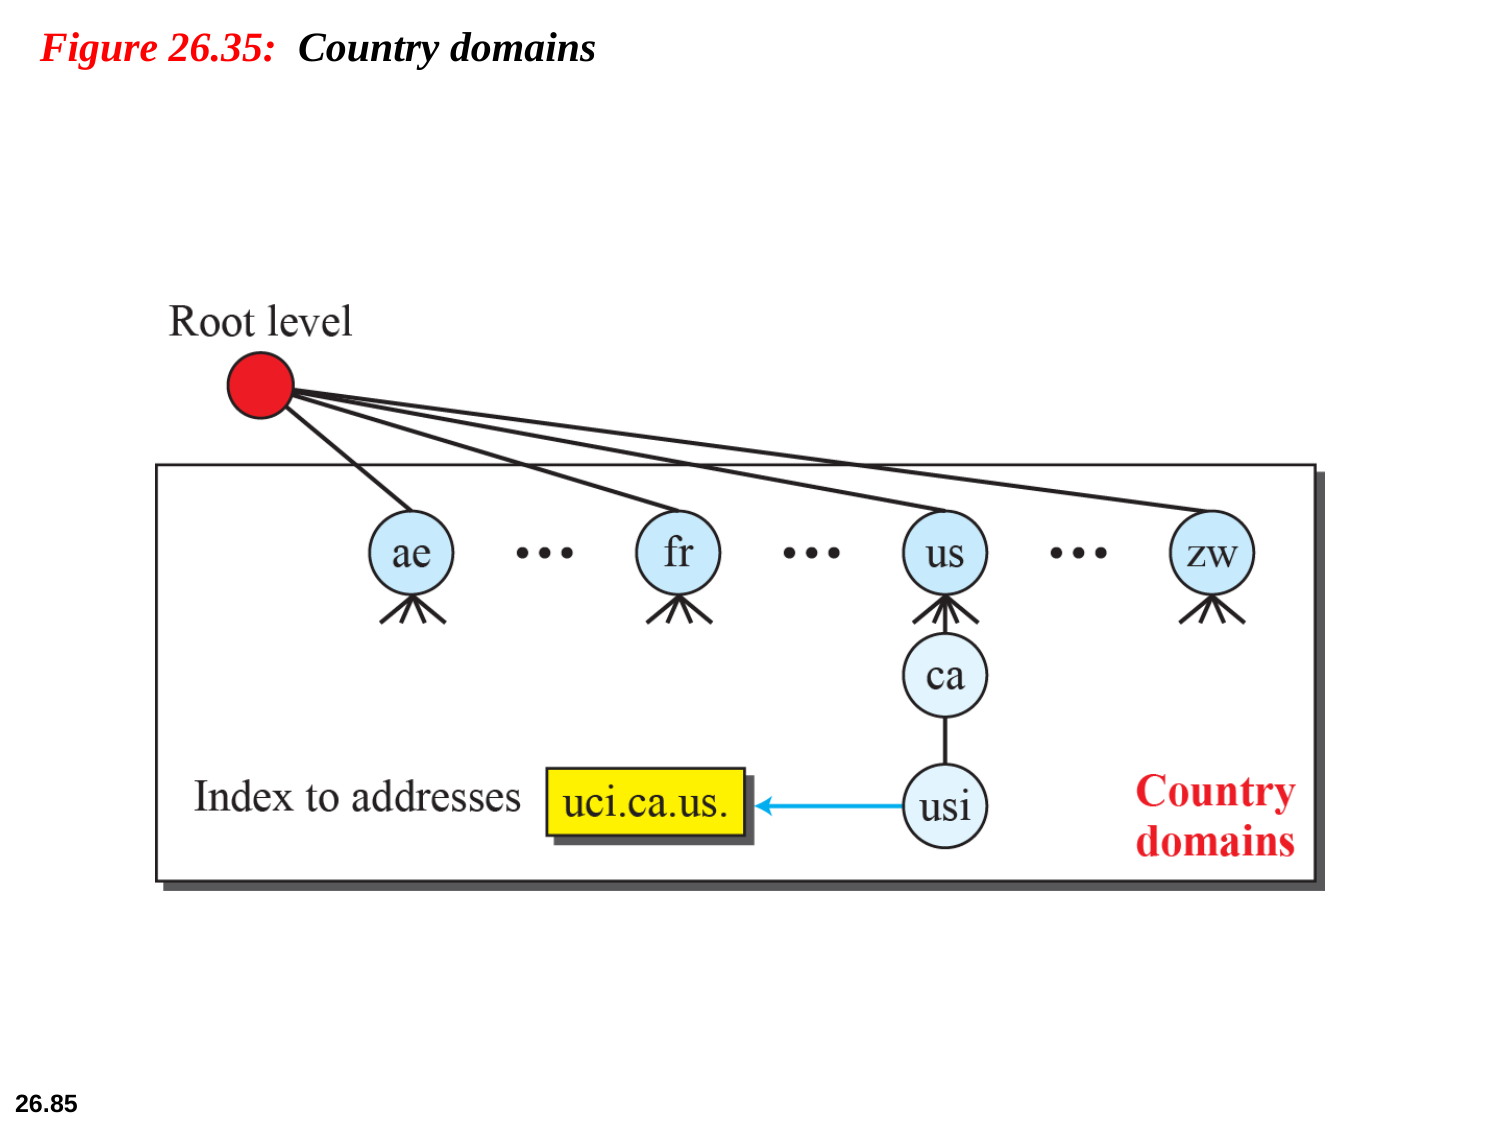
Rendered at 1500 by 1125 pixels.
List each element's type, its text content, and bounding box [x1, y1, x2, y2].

text_box Figure 26.35: Country domains [24, 12, 1363, 78]
picture [155, 299, 1326, 893]
text_box 26.85 [0, 1049, 313, 1125]
